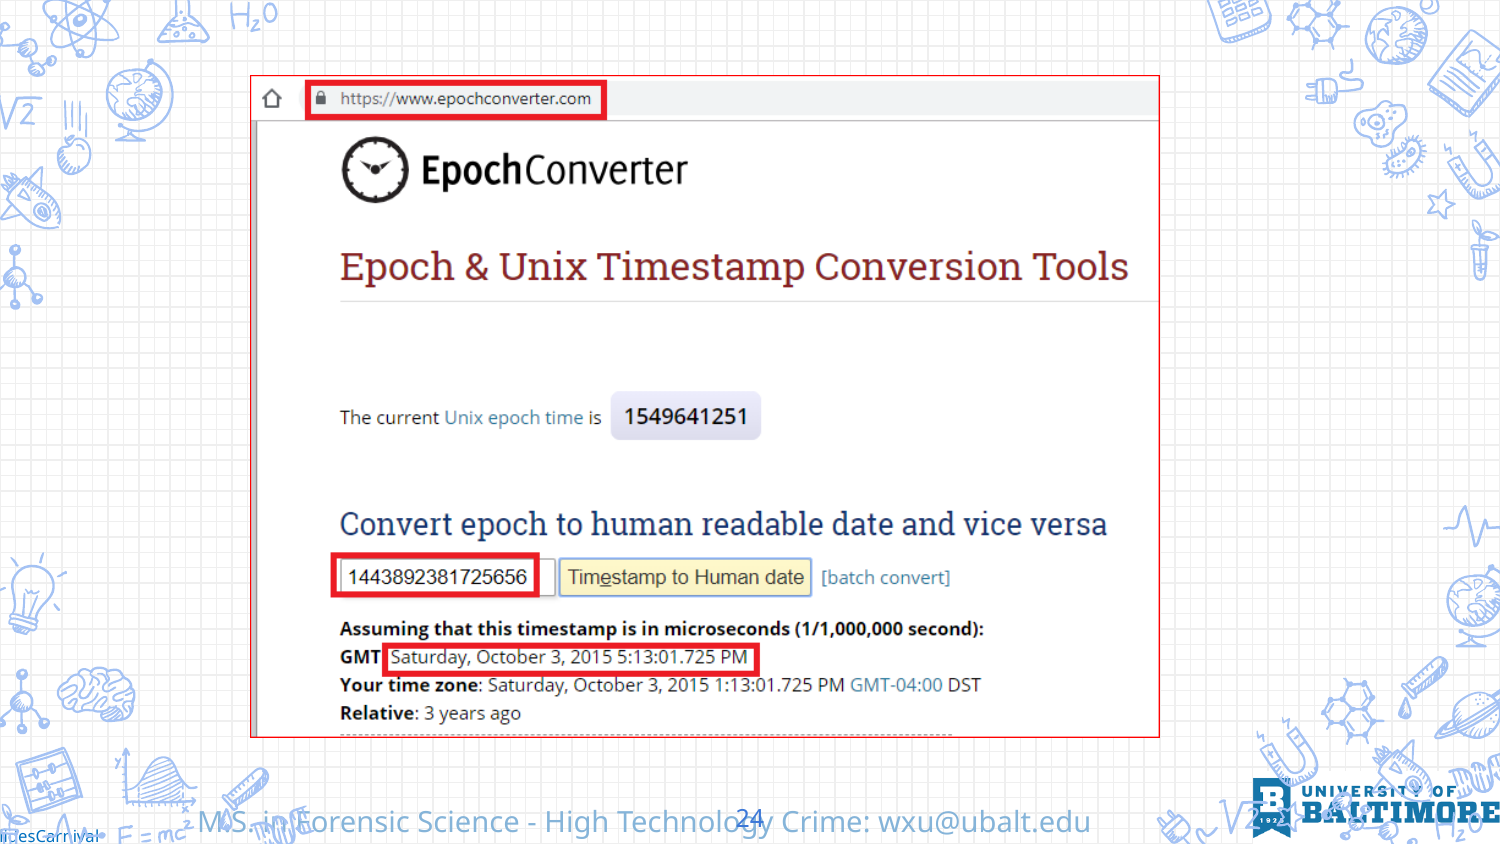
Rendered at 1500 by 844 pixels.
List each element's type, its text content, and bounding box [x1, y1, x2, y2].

picture [1283, 771, 1308, 783]
picture [1342, 796, 1349, 806]
picture [1408, 786, 1417, 792]
slide_number 24 [705, 796, 795, 844]
picture [1471, 771, 1479, 786]
picture [1375, 780, 1390, 791]
picture [1388, 823, 1396, 835]
picture [1481, 771, 1489, 788]
picture [1479, 779, 1483, 790]
picture [250, 74, 1160, 739]
picture [1405, 773, 1430, 800]
picture [1253, 771, 1500, 844]
picture [1354, 819, 1361, 827]
picture [1381, 771, 1421, 792]
